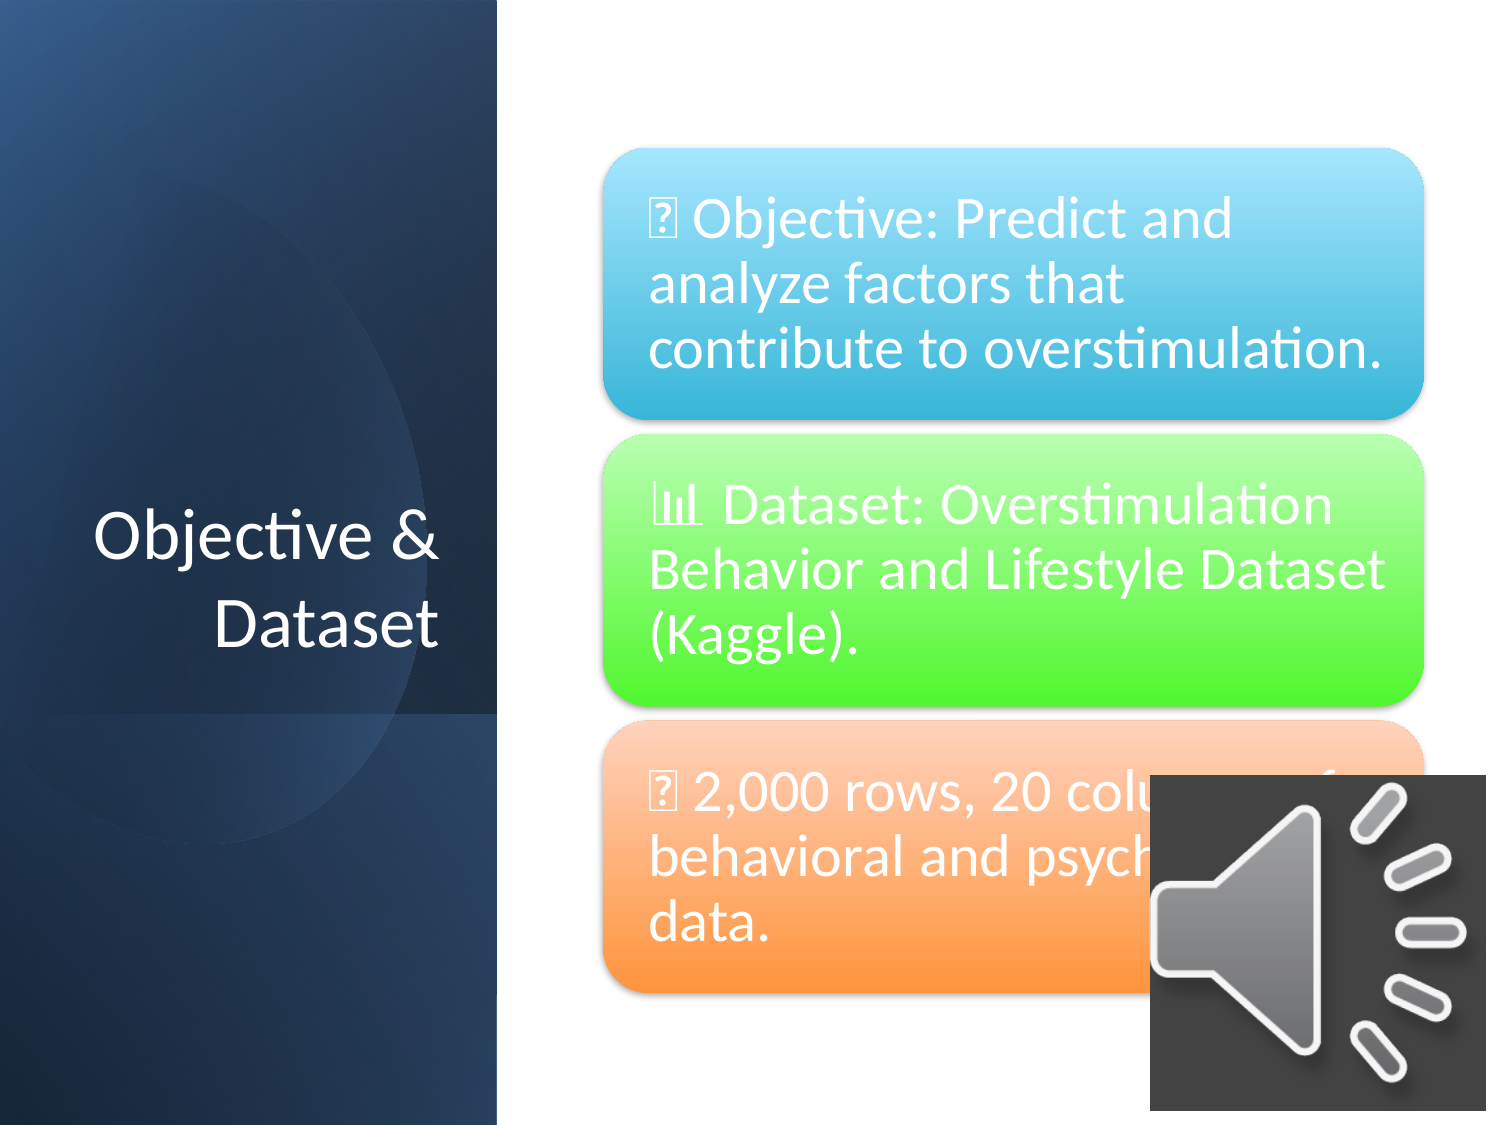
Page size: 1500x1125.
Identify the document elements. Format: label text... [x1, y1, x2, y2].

title Objective & Dataset [72, 276, 456, 670]
text_box [499, 0, 1500, 1125]
picture [1148, 773, 1487, 1112]
text_box [0, 0, 499, 1125]
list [603, 122, 1424, 1018]
